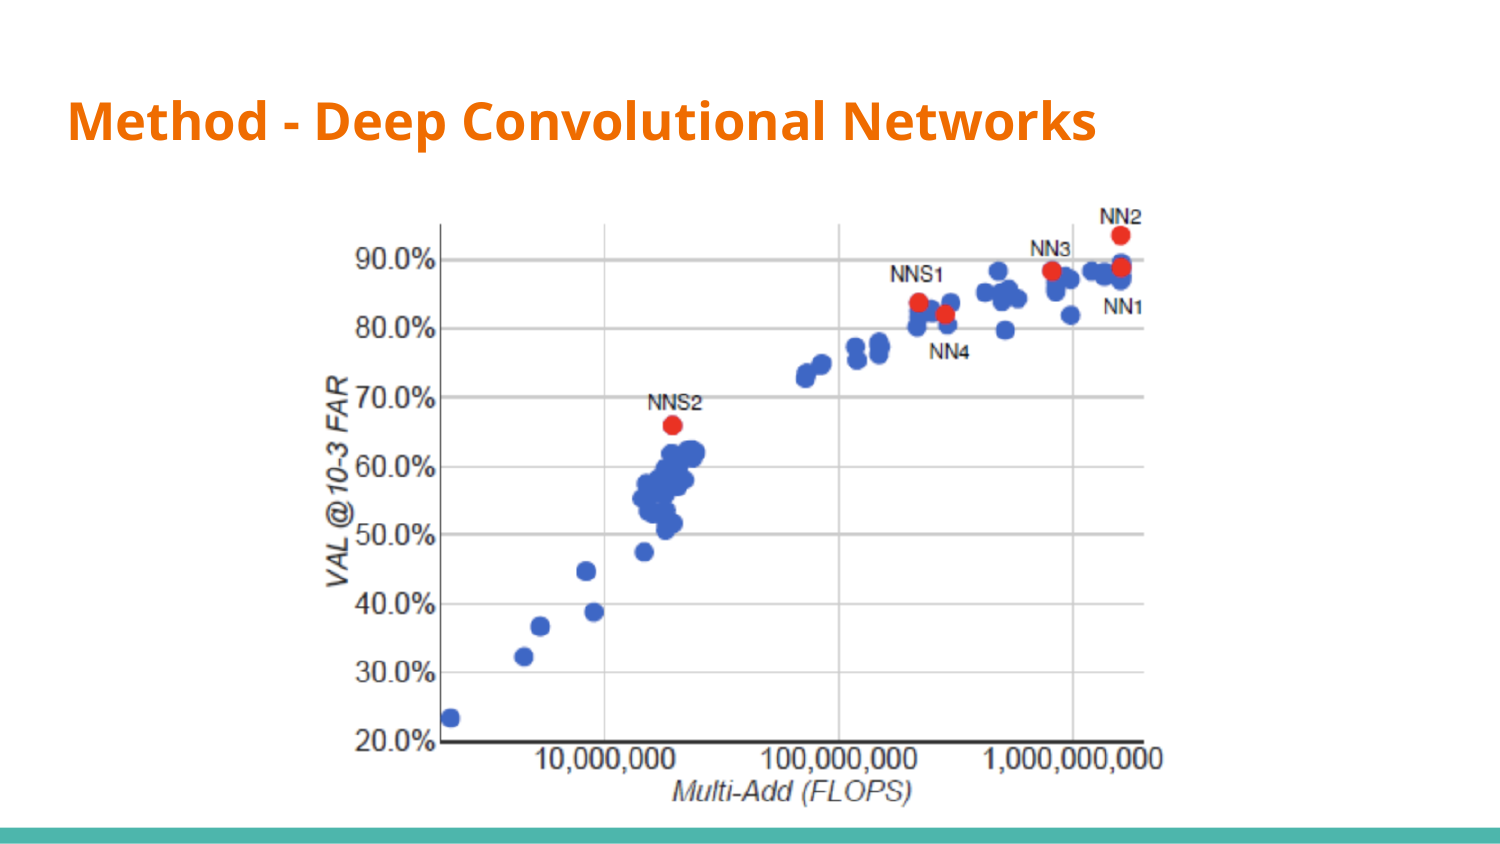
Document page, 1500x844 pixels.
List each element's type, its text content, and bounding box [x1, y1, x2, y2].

picture [276, 191, 1224, 819]
title Method - Deep Convolutional Networks [51, 72, 1449, 167]
